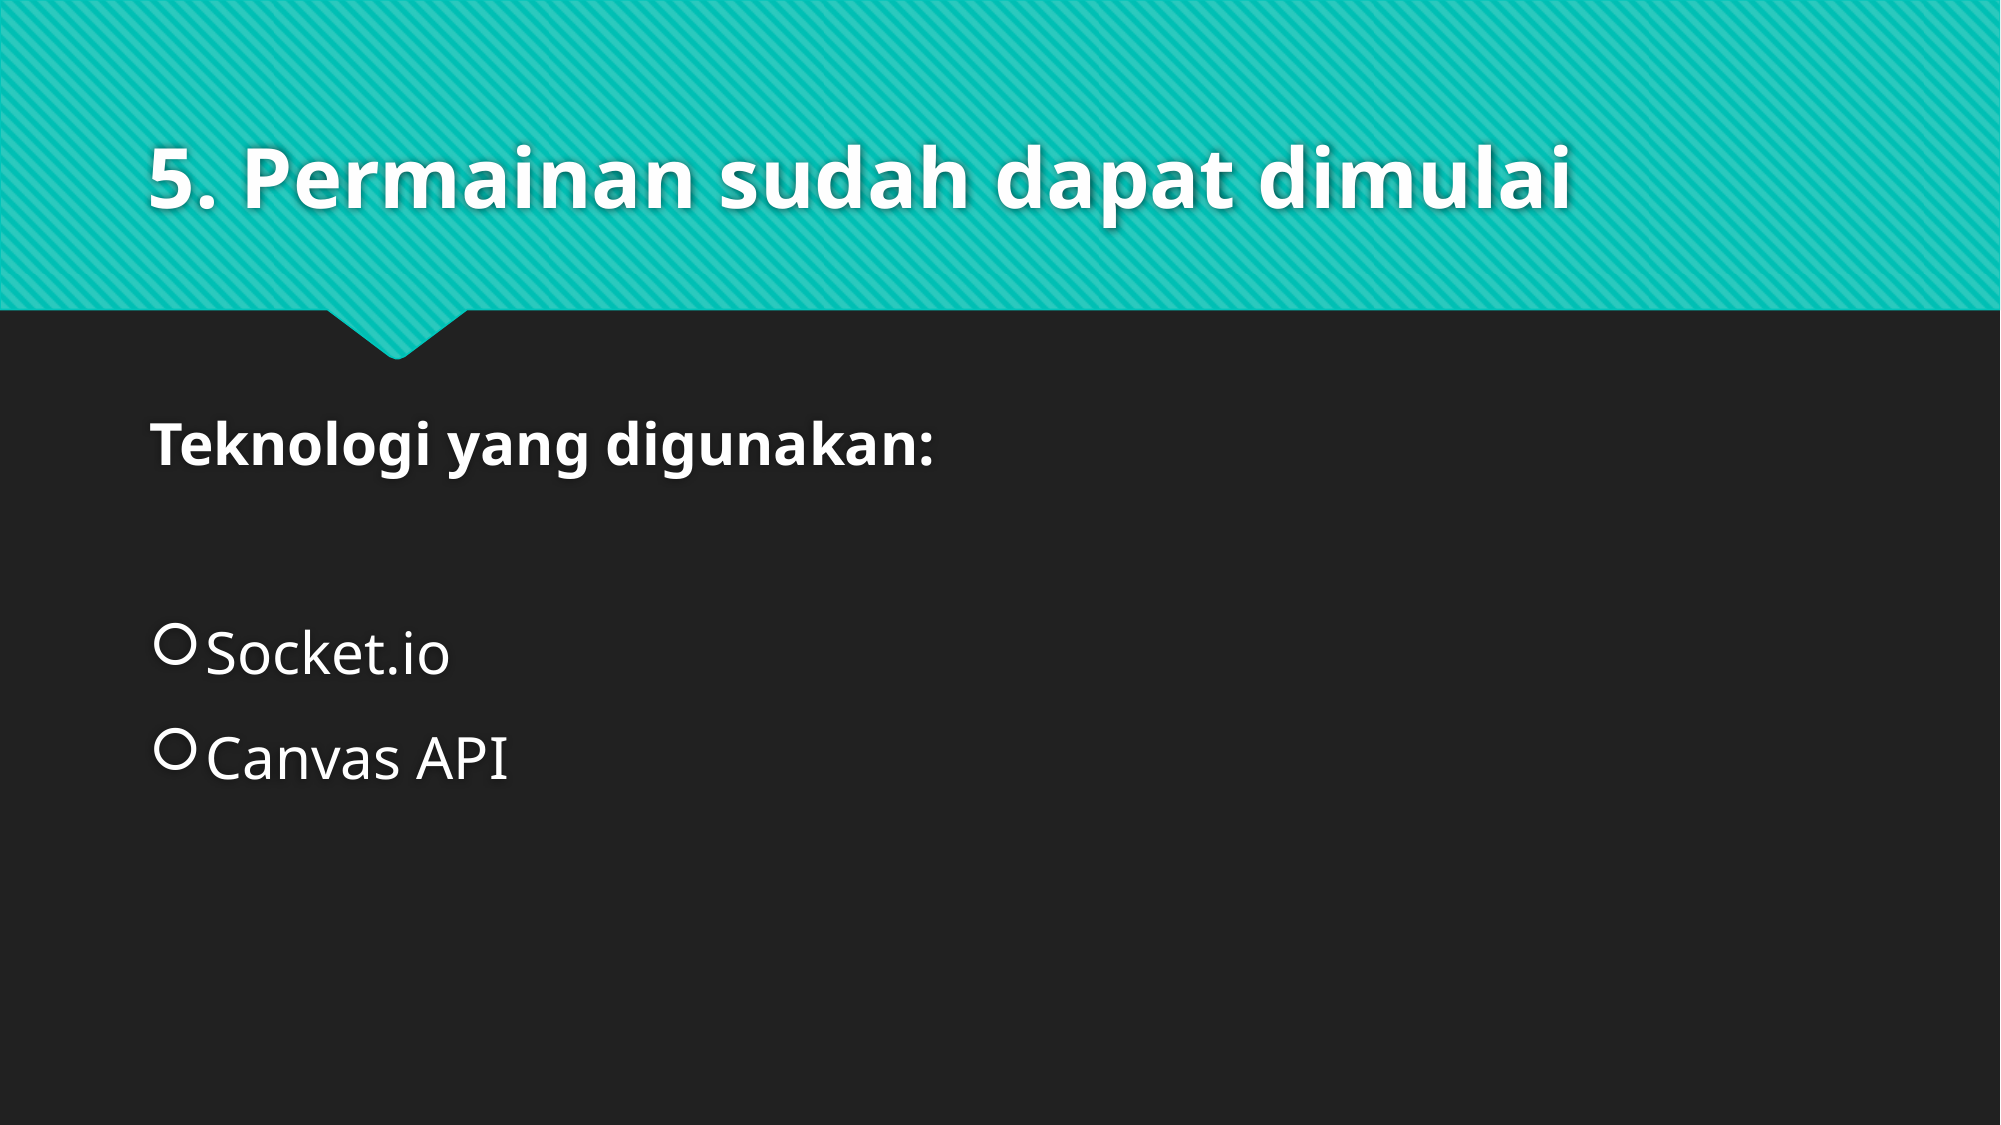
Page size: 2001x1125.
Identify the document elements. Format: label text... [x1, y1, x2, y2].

list Teknologi yang digunakan: Socket.io Canvas API [134, 364, 1866, 962]
title 5. Permainan sudah dapat dimulai [132, 73, 1868, 233]
